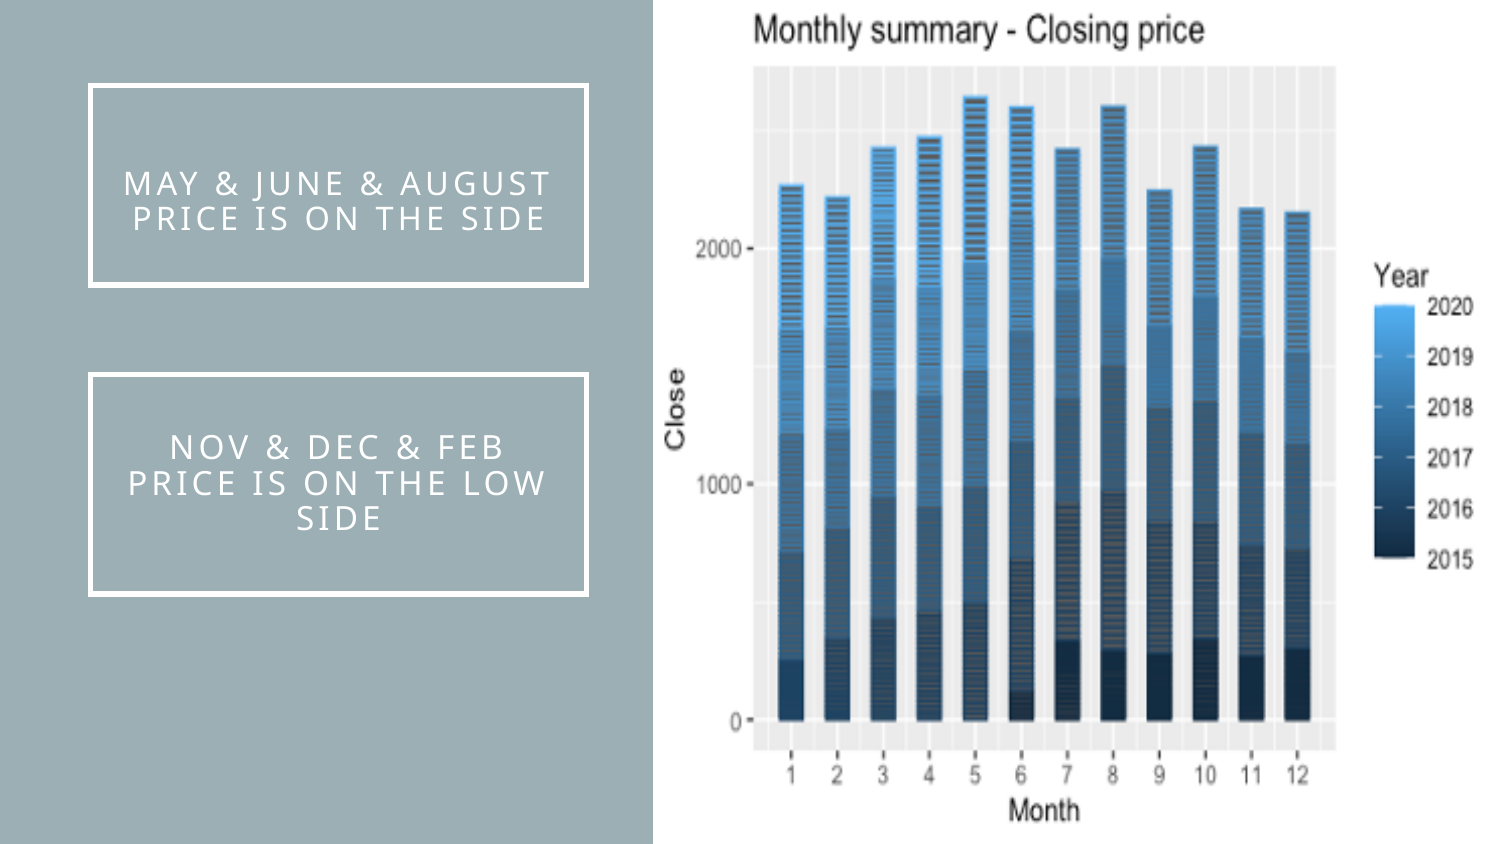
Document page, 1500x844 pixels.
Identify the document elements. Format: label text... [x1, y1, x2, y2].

title May & JUNE & august Price is on the side [88, 83, 589, 288]
text_box nov & dec & feb Price is on the low side [90, 374, 587, 594]
picture [653, 0, 1500, 844]
